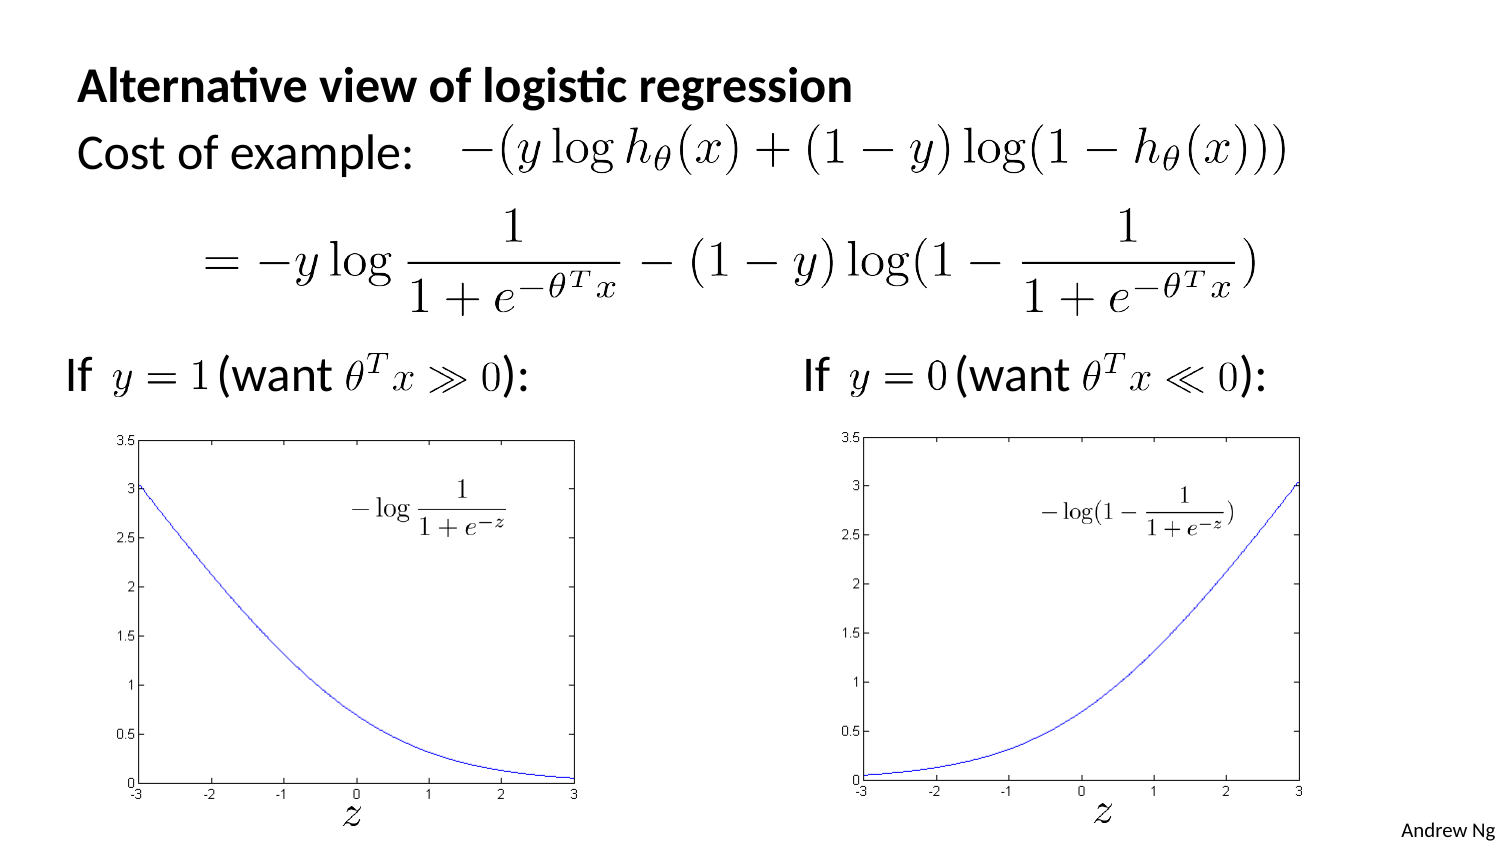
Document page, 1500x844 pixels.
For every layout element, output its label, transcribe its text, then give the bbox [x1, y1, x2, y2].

picture [112, 360, 207, 397]
text_box If (want ): [787, 334, 1488, 410]
picture [791, 405, 1352, 826]
picture [462, 124, 1285, 175]
text_box Cost of example: [62, 111, 1425, 187]
picture [204, 208, 1255, 316]
picture [849, 360, 946, 397]
text_box Alternative view of logistic regression [62, 45, 1425, 111]
picture [1083, 352, 1238, 393]
picture [66, 408, 627, 829]
picture [346, 352, 500, 393]
text_box If (want ): [50, 334, 750, 410]
